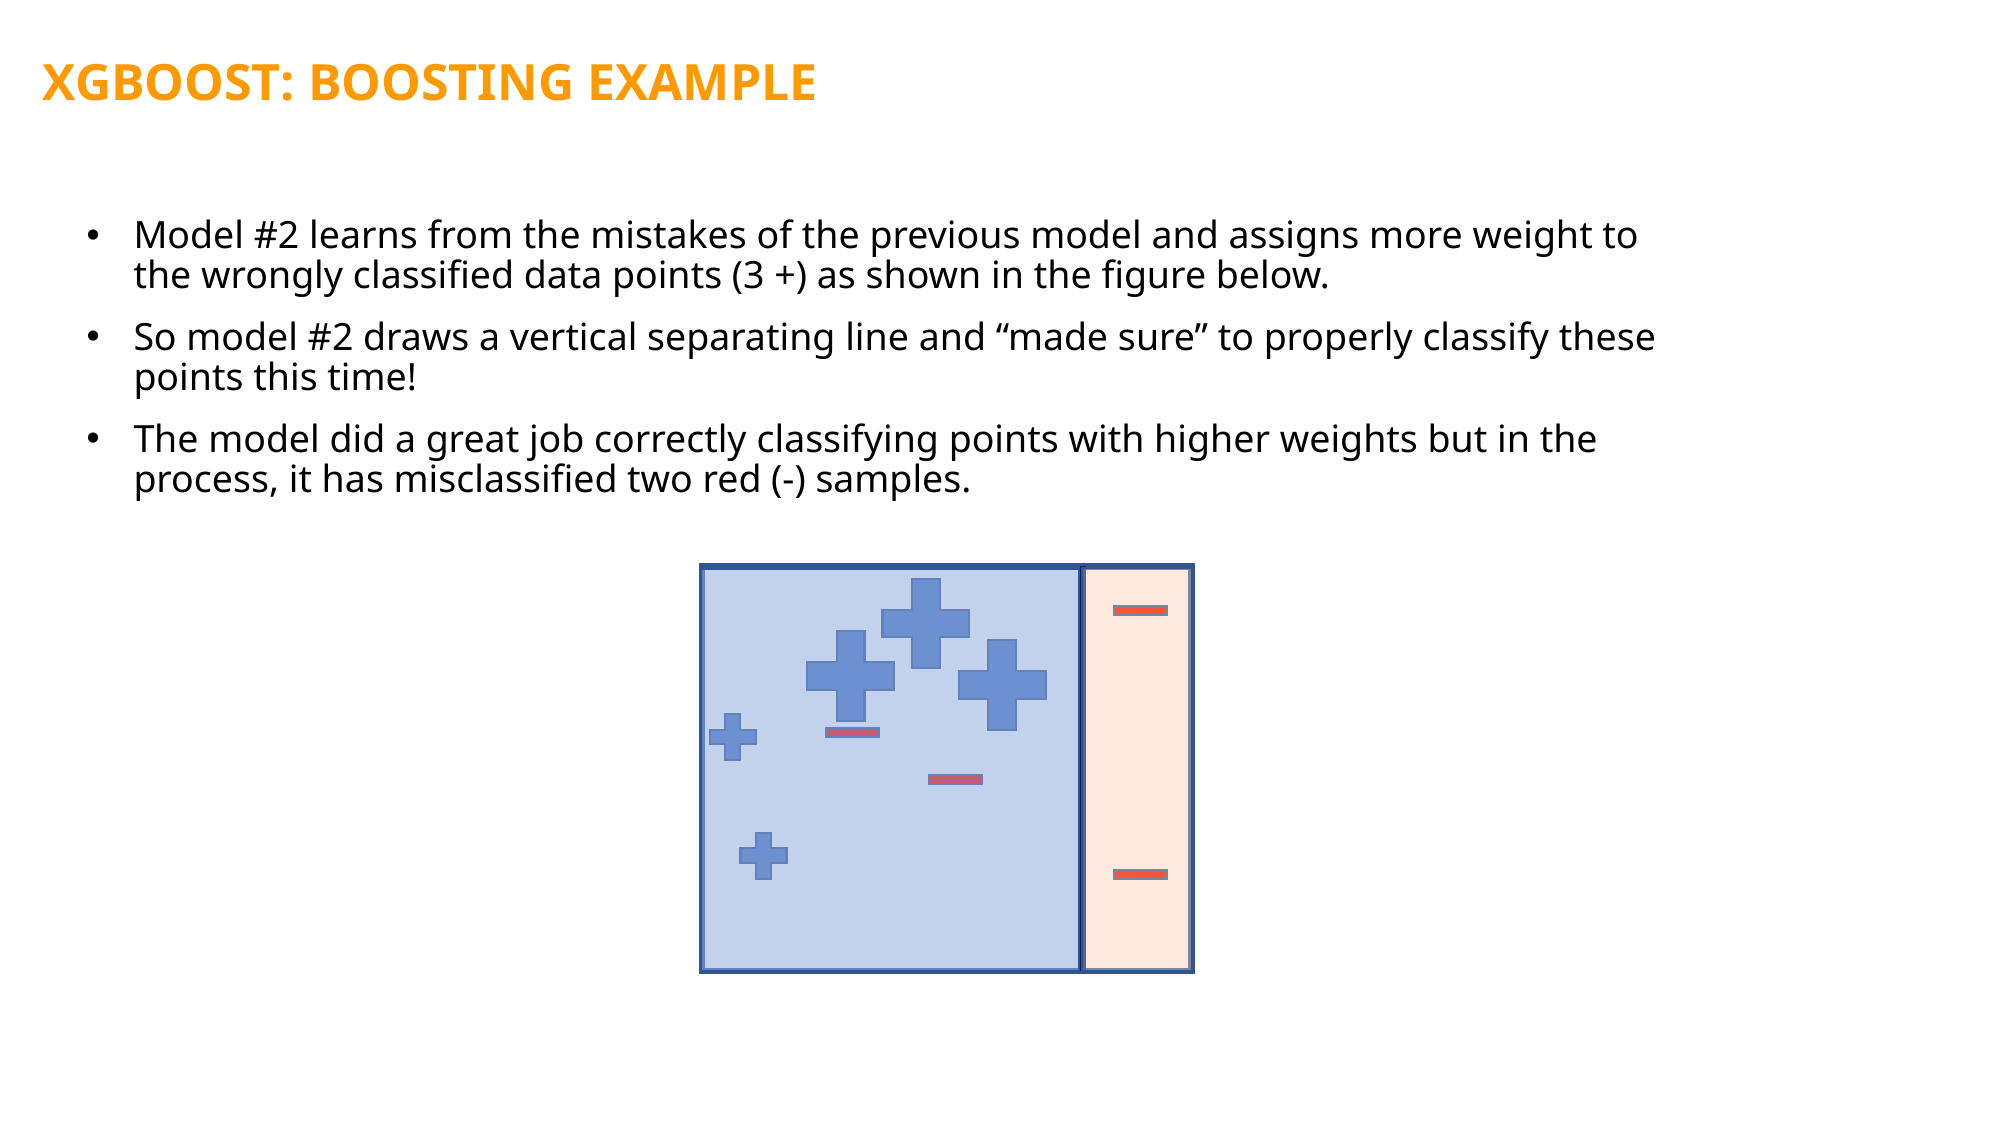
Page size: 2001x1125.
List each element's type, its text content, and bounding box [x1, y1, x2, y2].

text_box [1081, 567, 1193, 972]
text_box Model #2 learns from the mistakes of the previous model and assigns more weight to the wrongly classified data points (3 +) as shown in the figure below. So model #2 draws a vertical separating line and “made sure” to properly classify these points this time! The model did a great job correctly classifying points with higher weights but in the process, it has misclassified two red (-) samples. [71, 208, 1697, 952]
text_box XGBOOST: BOOSTING EXAMPLE [35, 42, 1280, 118]
text_box [700, 952, 1080, 972]
